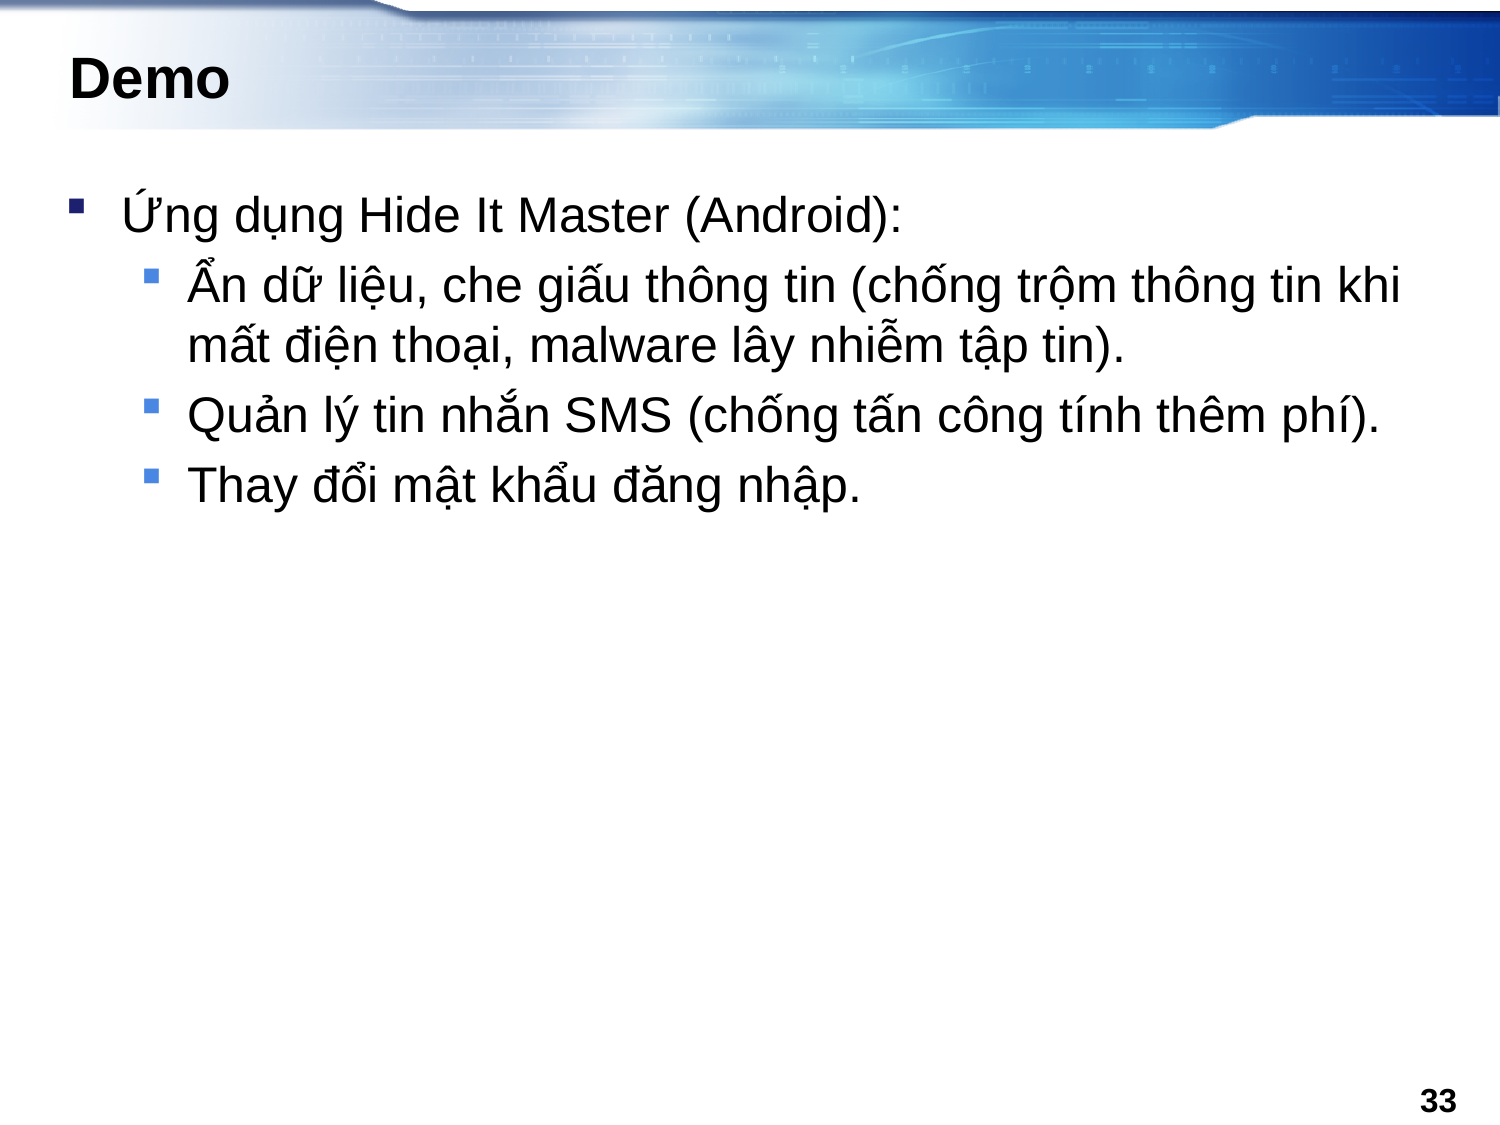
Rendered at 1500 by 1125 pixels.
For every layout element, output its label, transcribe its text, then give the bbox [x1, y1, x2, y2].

slide_number 33 [1387, 1071, 1490, 1117]
text_box Ứng dụng Hide It Master (Android): Ẩn dữ liệu, che giấu thông tin (chống trộm thông tin khi mất điện thoại, malware lây nhiễm tập tin). Quản lý tin nhắn SMS (chống tấn công tính thêm phí). Thay đổi mật khẩu đăng nhập. [50, 174, 1438, 1088]
title Demo [54, 29, 1342, 122]
picture [0, 0, 1500, 130]
